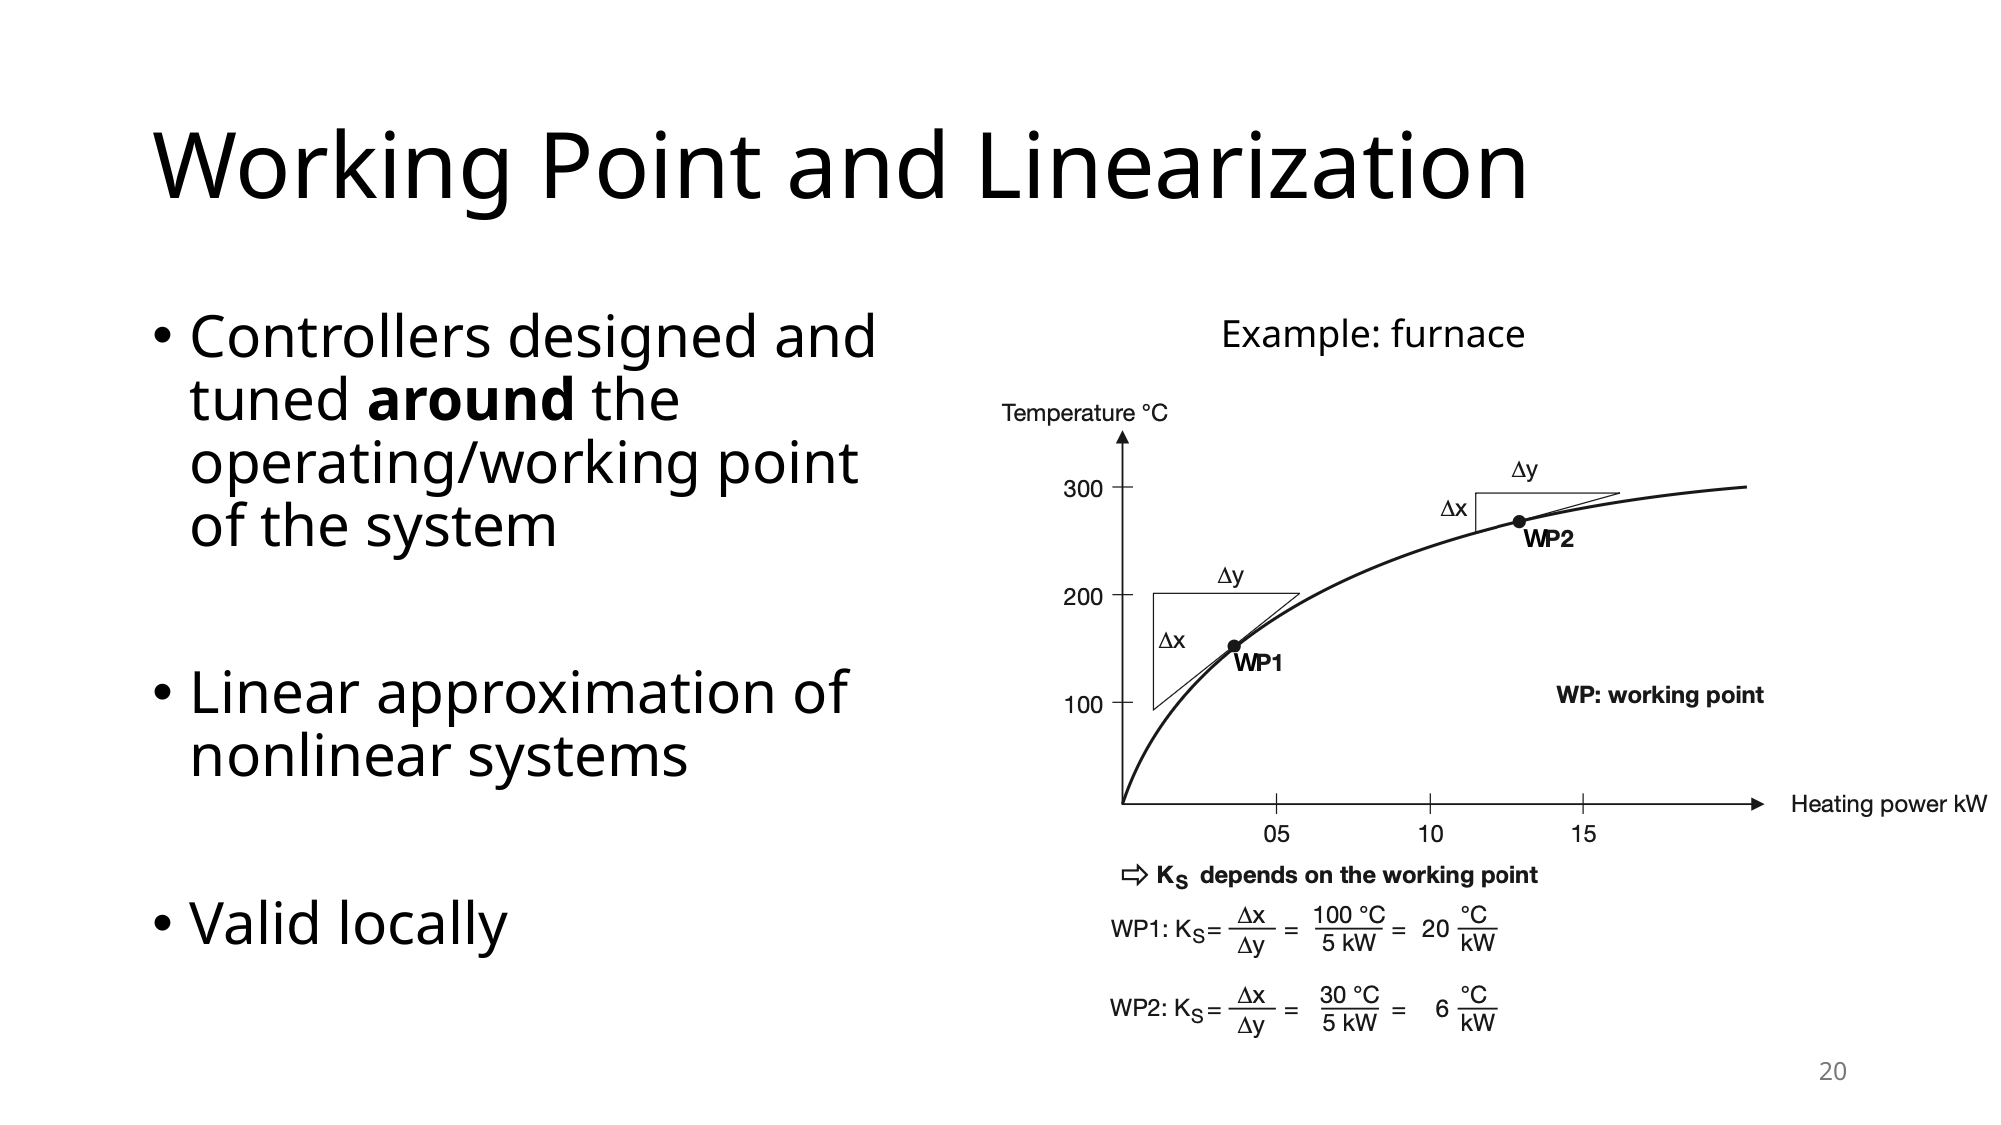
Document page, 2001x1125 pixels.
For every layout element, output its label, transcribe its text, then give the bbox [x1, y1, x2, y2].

text_box Example: furnace [1206, 302, 1542, 363]
title Working Point and Linearization [137, 59, 1863, 278]
slide_number 20 [1412, 1044, 1863, 1103]
list Controllers designed and tuned around the operating/working point of the system Linear approximation of nonlinear systems Valid locally [137, 299, 918, 1014]
picture [995, 388, 2000, 1044]
